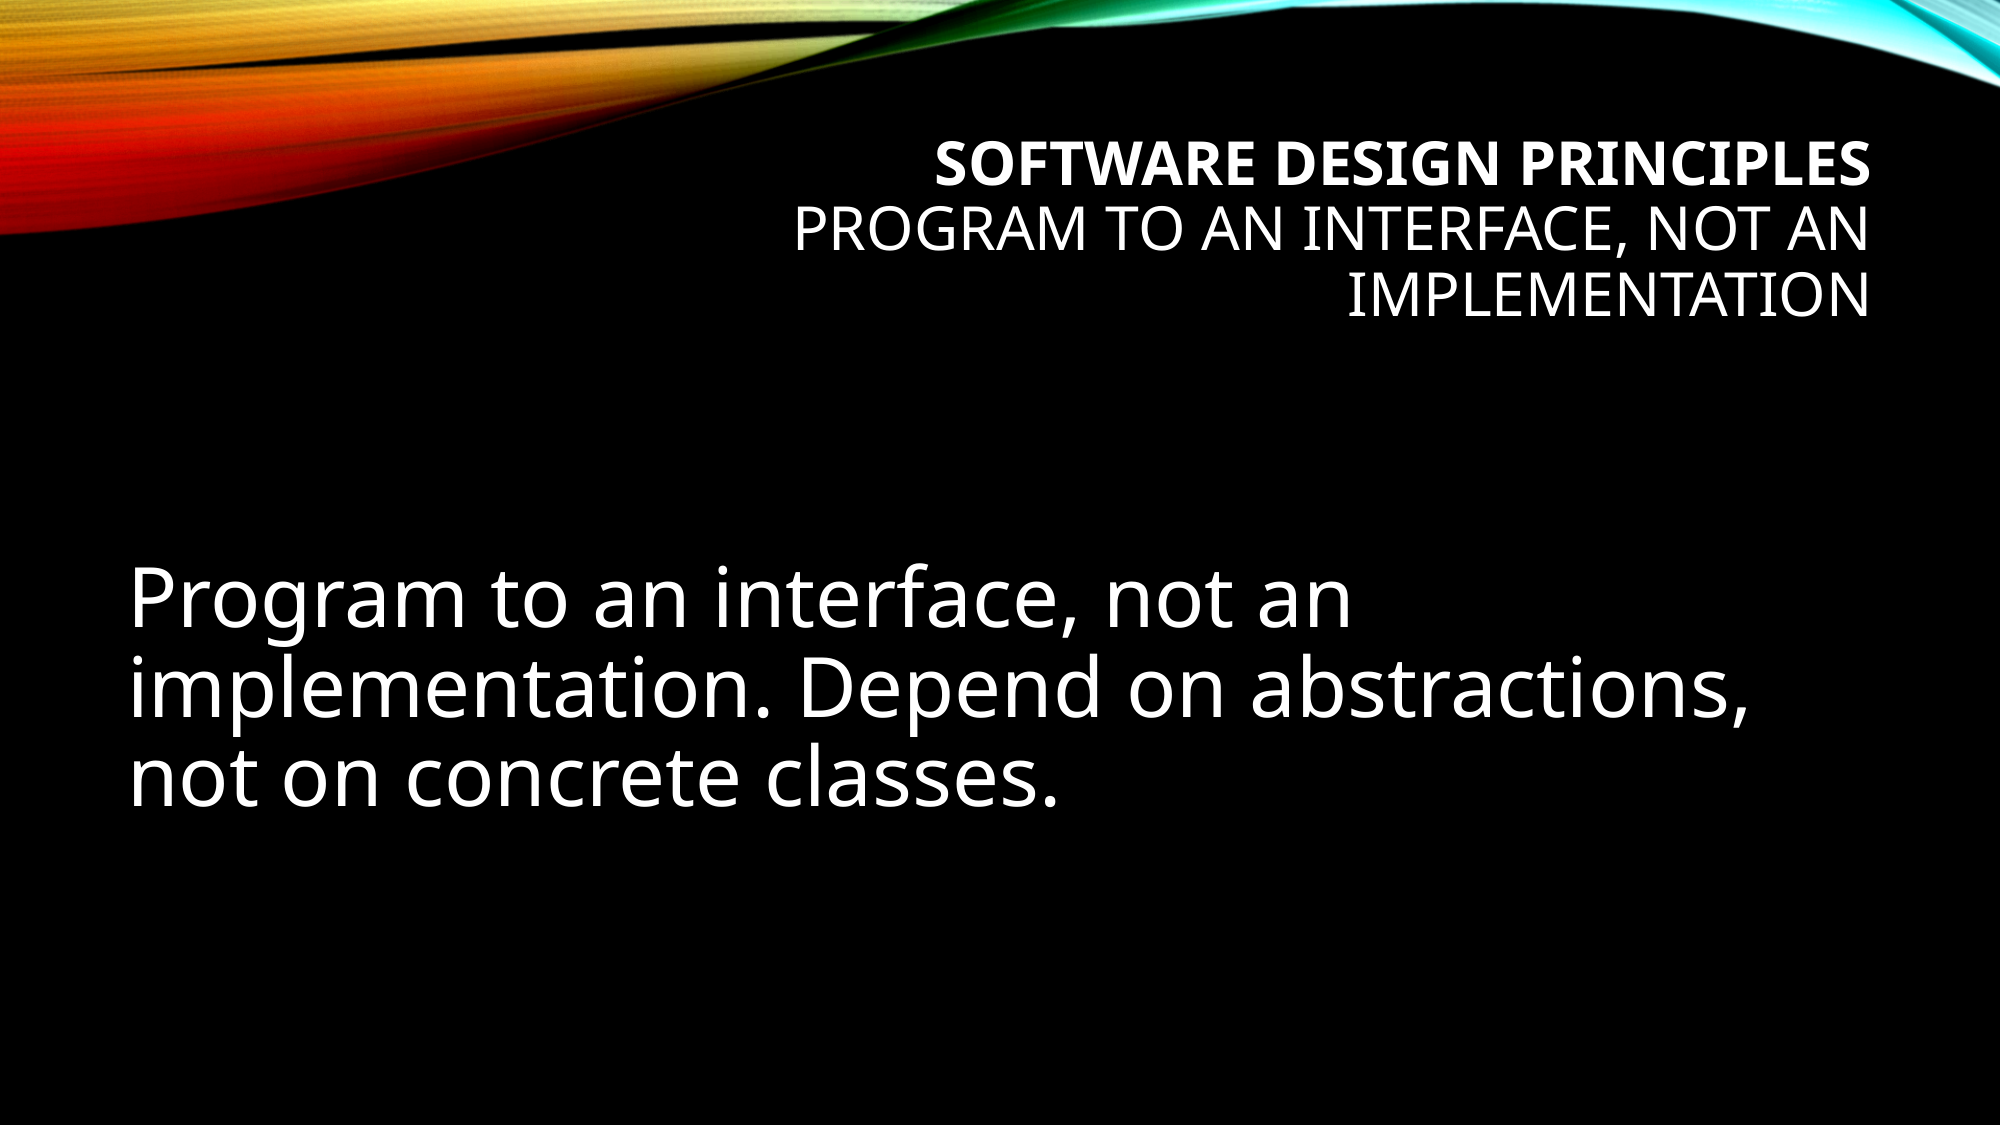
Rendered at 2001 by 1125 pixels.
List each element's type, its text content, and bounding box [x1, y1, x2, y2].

list Program to an interface, not an implementation. Depend on abstractions, not on concrete classes. [112, 360, 1888, 1021]
picture [0, 0, 2000, 237]
text_box SOFTWARE DESIGN PRINCIPLES Program to an Interface, not an Implementation [289, 125, 1888, 338]
